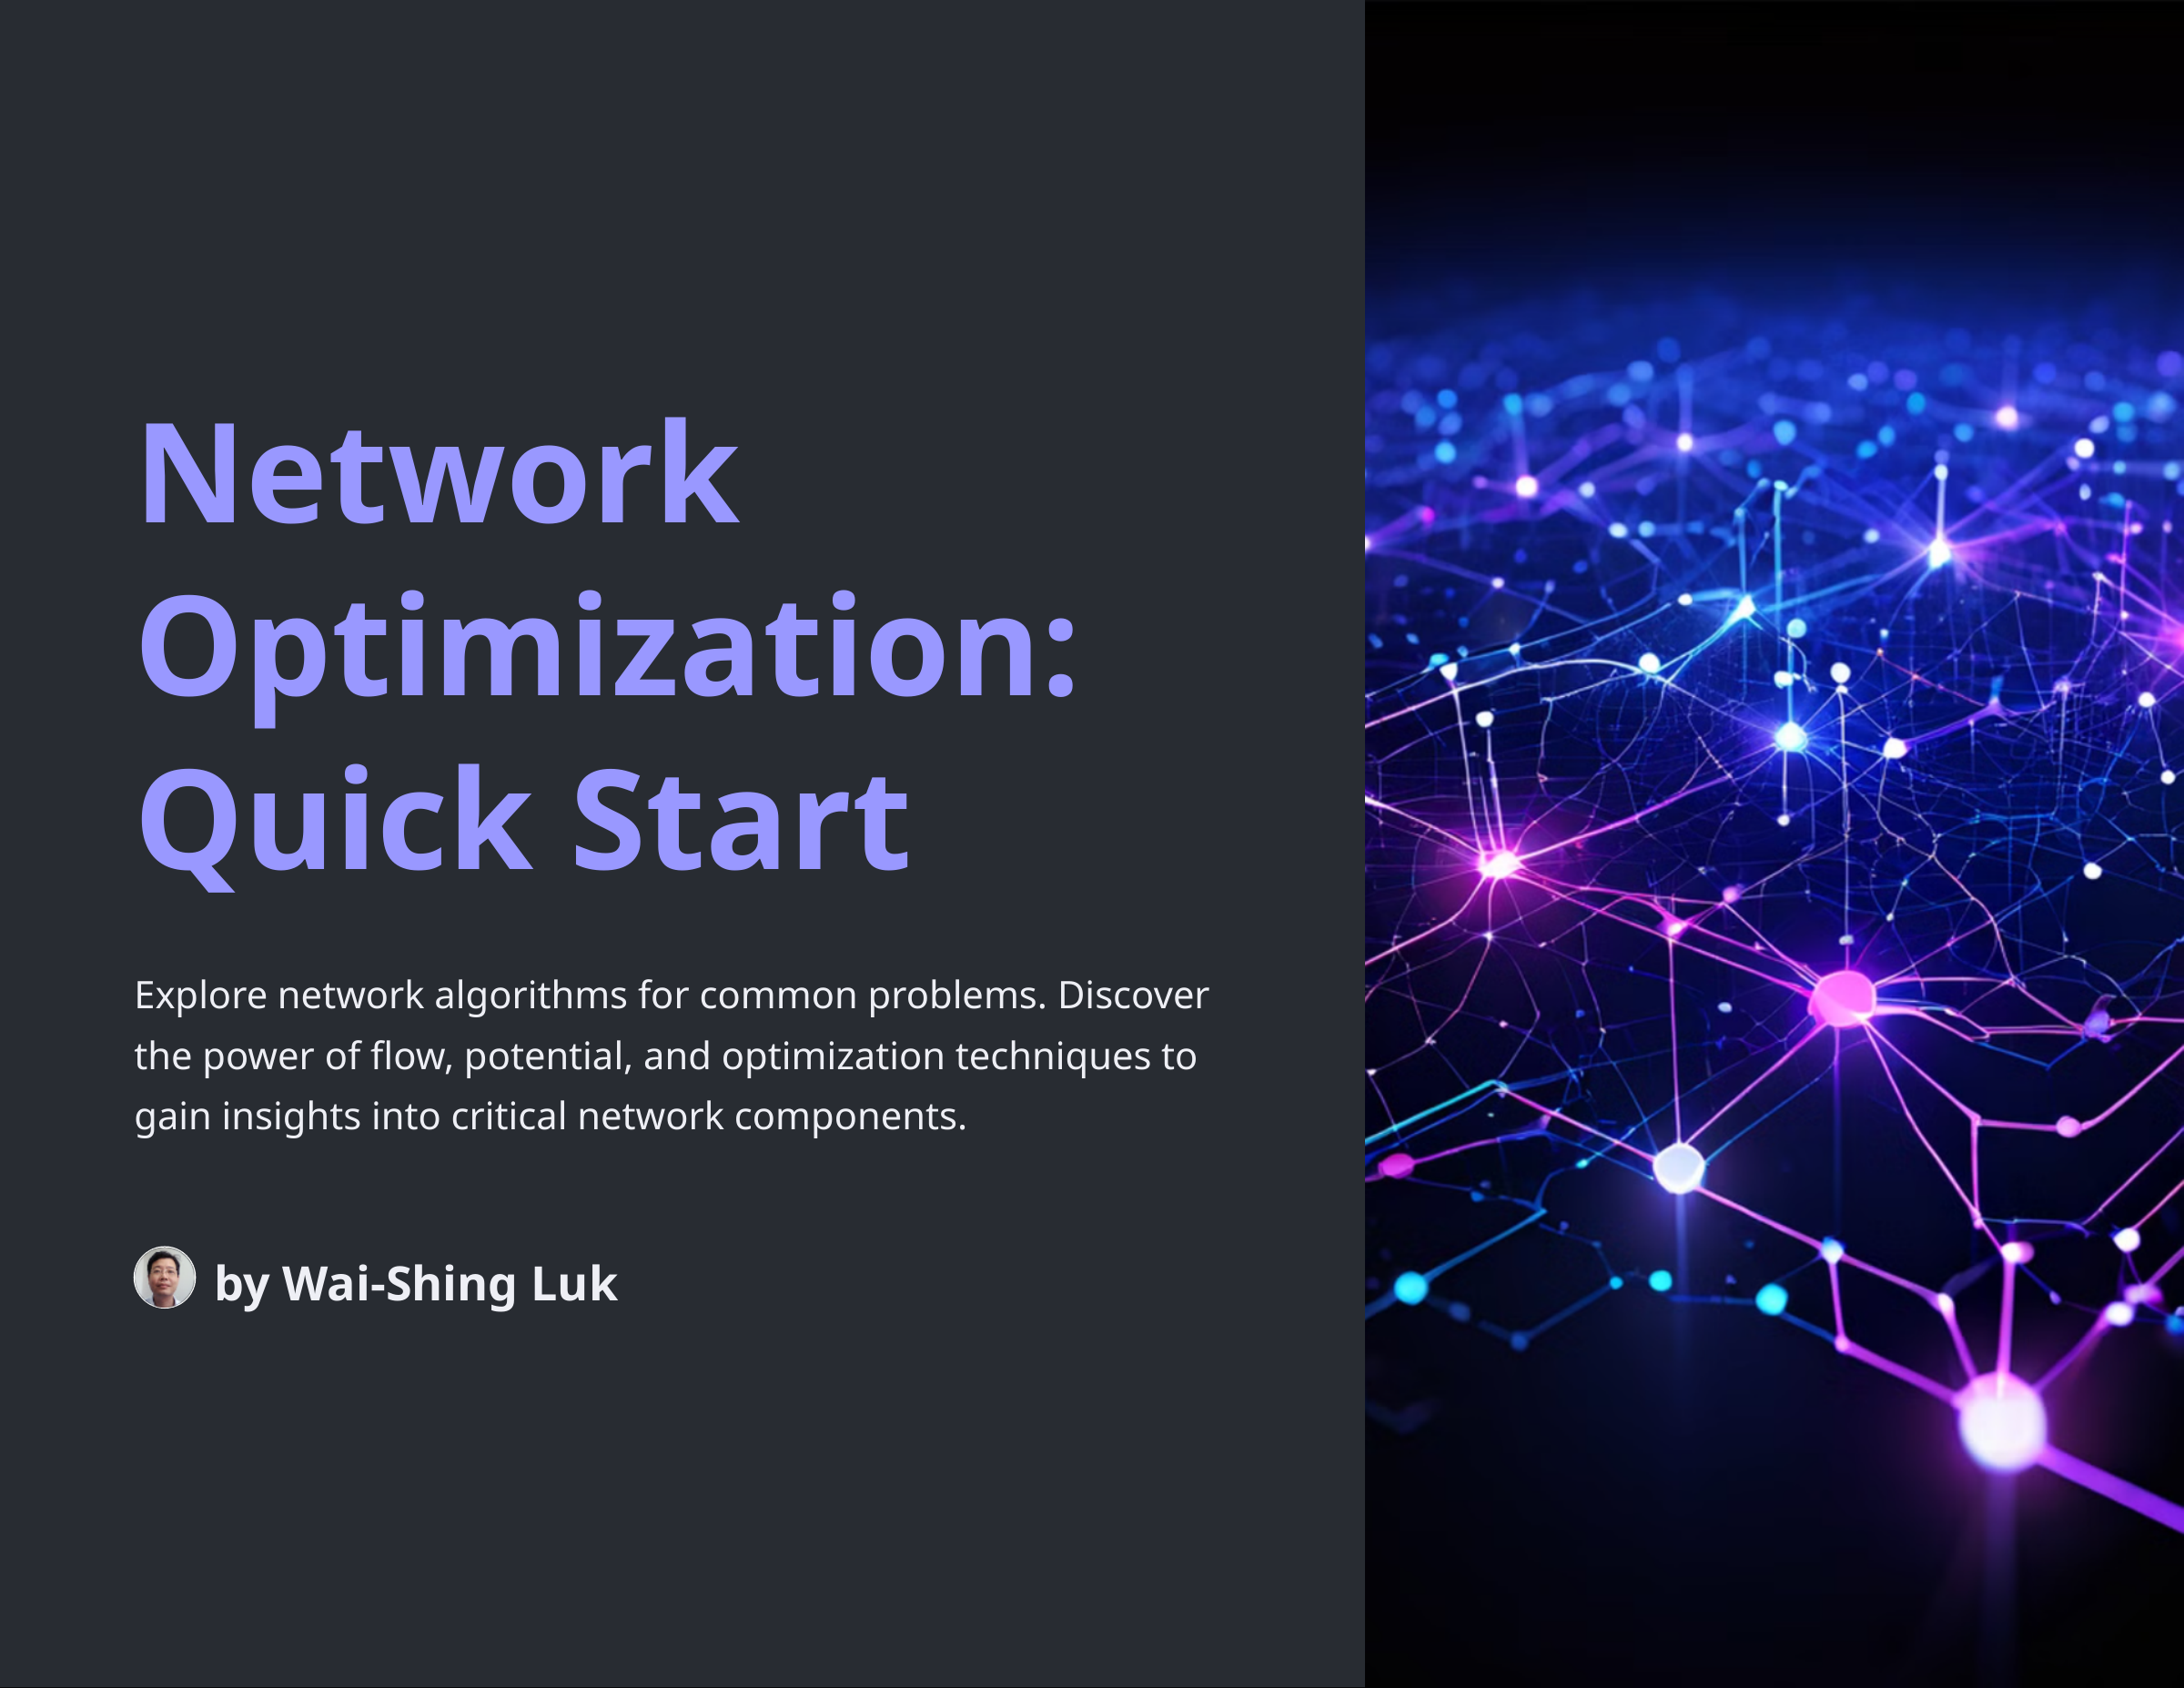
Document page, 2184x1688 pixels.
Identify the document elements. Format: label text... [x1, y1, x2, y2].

picture [1364, 0, 2184, 1688]
text_box Explore network algorithms for common problems. Discover the power of flow, potential, and optimization techniques to gain insights into critical network components. [134, 955, 1231, 1201]
text_box Network Optimization: Quick Start [134, 376, 1231, 899]
text_box by Wai-Shing Luk [214, 1243, 656, 1311]
picture [135, 1248, 195, 1308]
